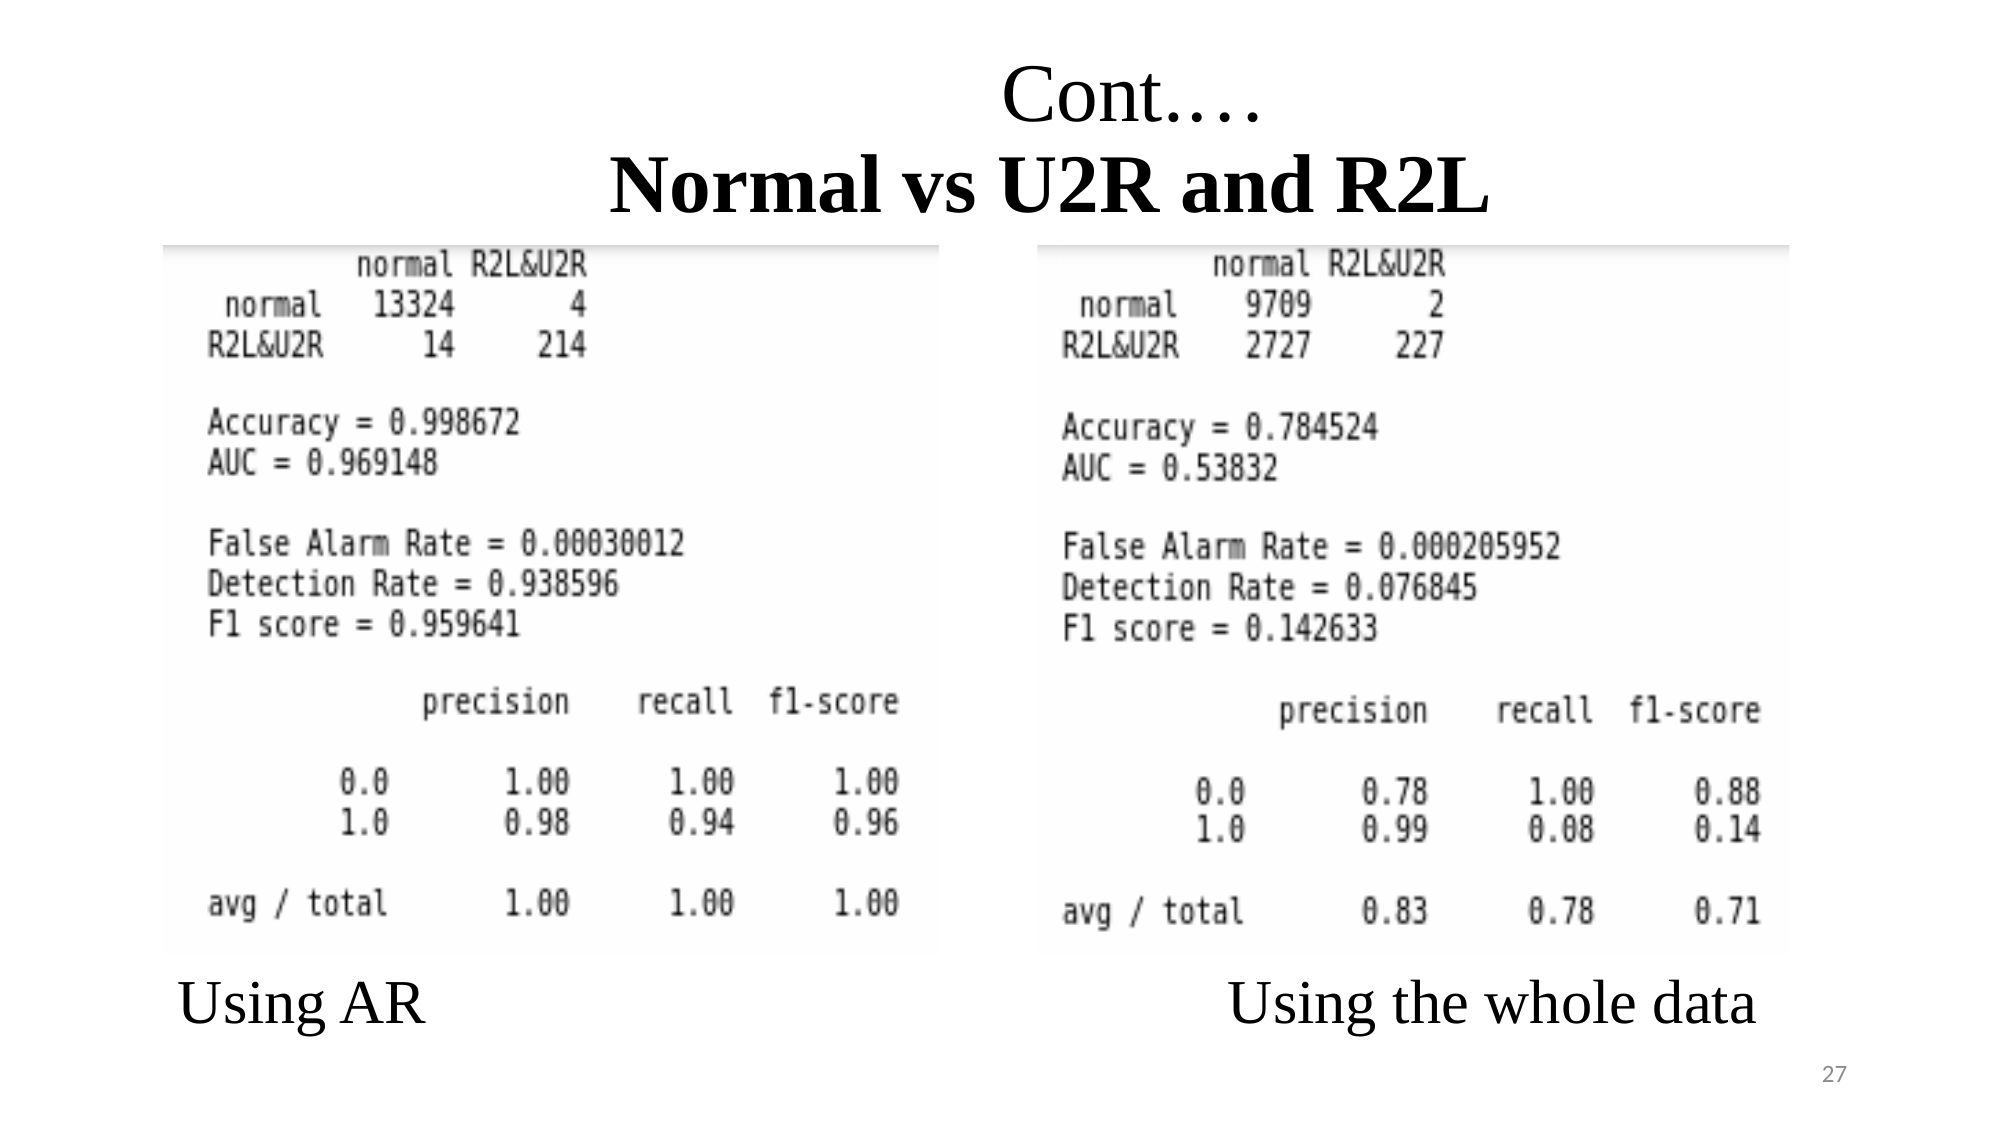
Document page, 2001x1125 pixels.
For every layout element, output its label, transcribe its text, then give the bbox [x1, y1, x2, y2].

picture [162, 245, 939, 954]
text_box Using AR Using the whole data [162, 953, 1888, 1053]
title Cont.… Normal vs U2R and R2L [196, 27, 1922, 246]
slide_number 27 [1412, 1042, 1863, 1103]
picture [1037, 245, 1790, 954]
